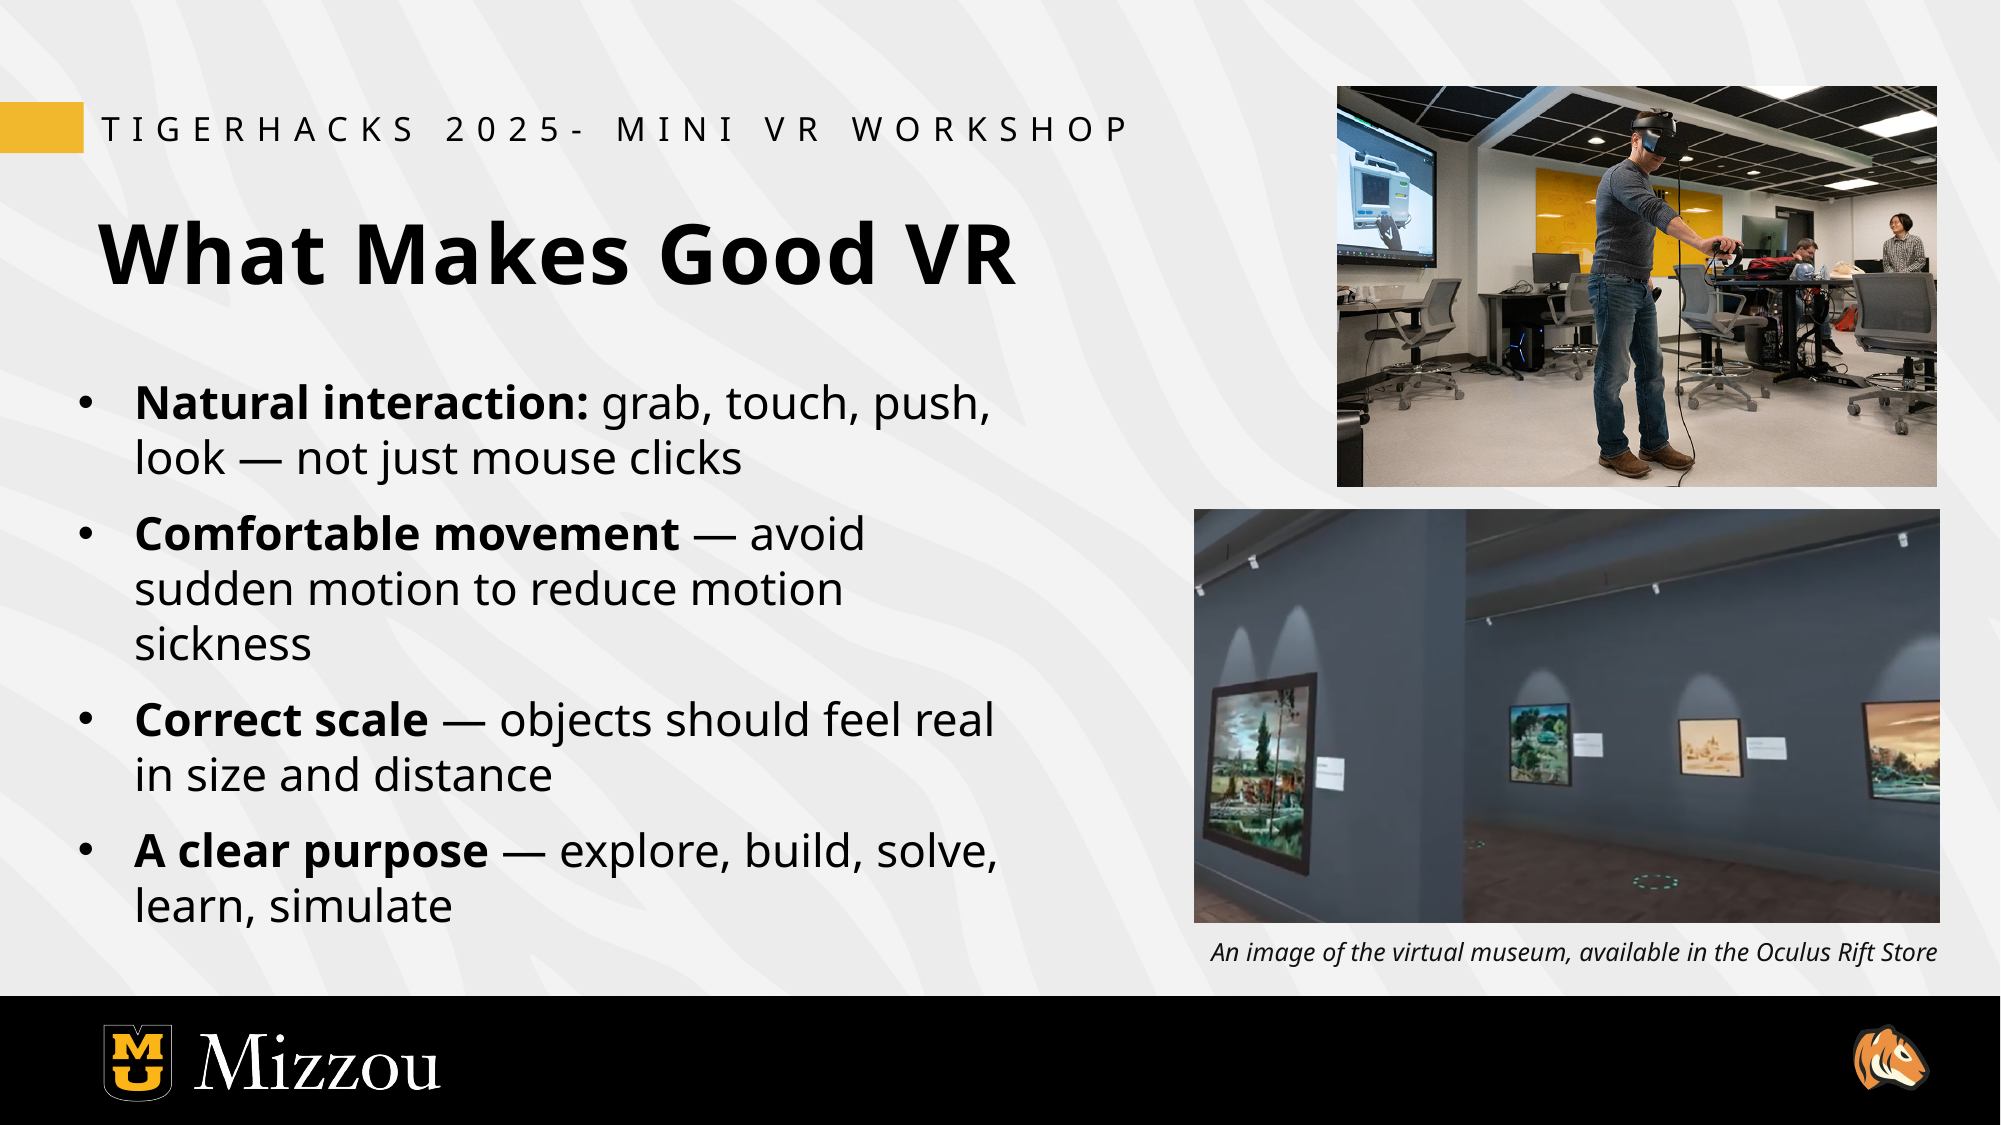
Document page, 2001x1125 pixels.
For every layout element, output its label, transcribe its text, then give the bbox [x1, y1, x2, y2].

picture [1820, 1021, 1957, 1098]
title What Makes Good VR [83, 189, 1336, 327]
list TigerHacks 2025- Mini VR Workshop [86, 102, 1336, 154]
text_box Natural interaction: grab, touch, push, look — not just mouse clicks Comfortable movement — avoid sudden motion to reduce motion sickness Correct scale — objects should feel real in size and distance A clear purpose — explore, build, solve, learn, simulate [62, 373, 1024, 939]
picture [89, 1013, 455, 1110]
picture [0, 0, 2001, 996]
text_box An image of the virtual museum, available in the Oculus Rift Store [1196, 929, 1957, 975]
